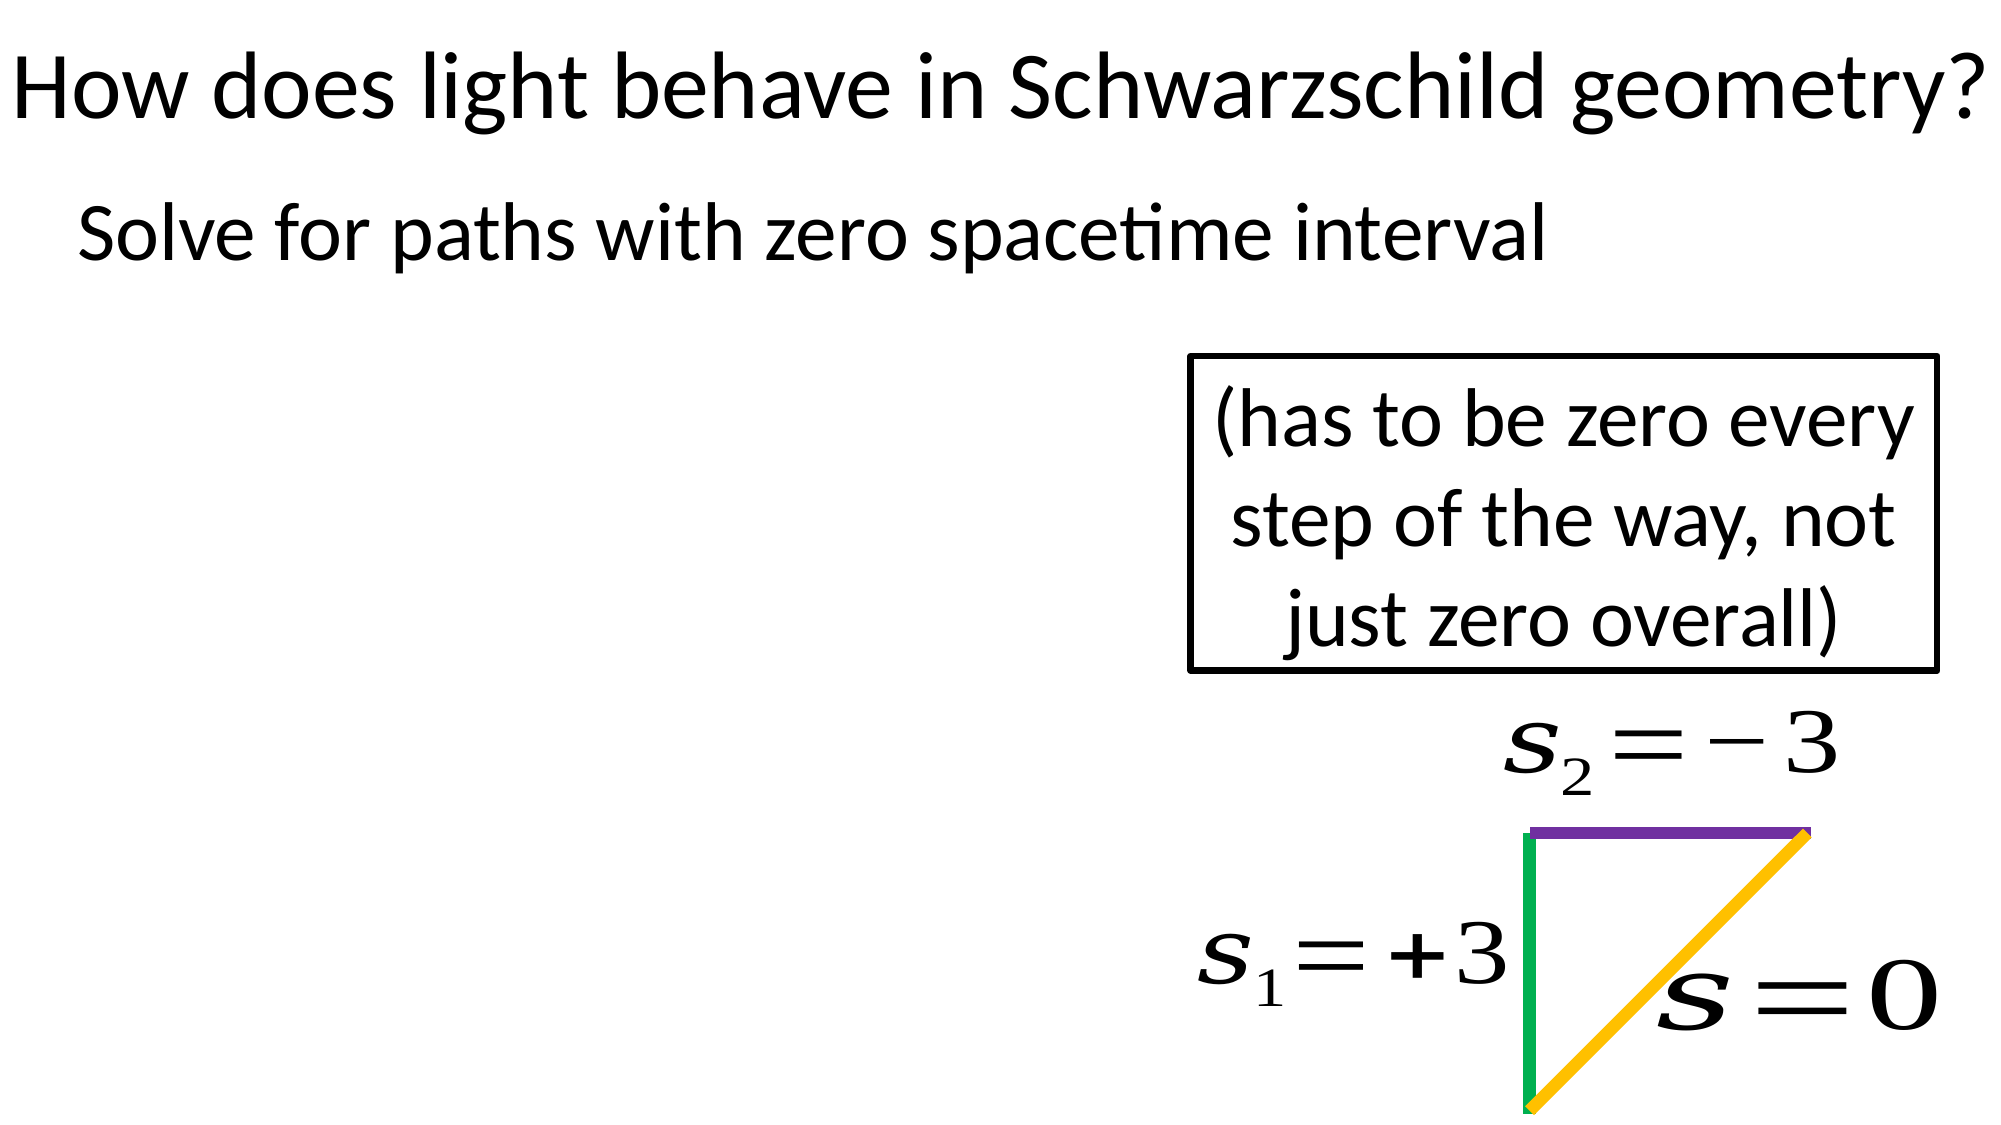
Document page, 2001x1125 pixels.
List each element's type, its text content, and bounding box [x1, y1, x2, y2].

text_box (has to be zero every step of the way, not just zero overall) [1190, 355, 1938, 671]
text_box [1529, 832, 1811, 1115]
text_box How does light behave in Schwarzschild geometry? [0, 15, 2000, 146]
